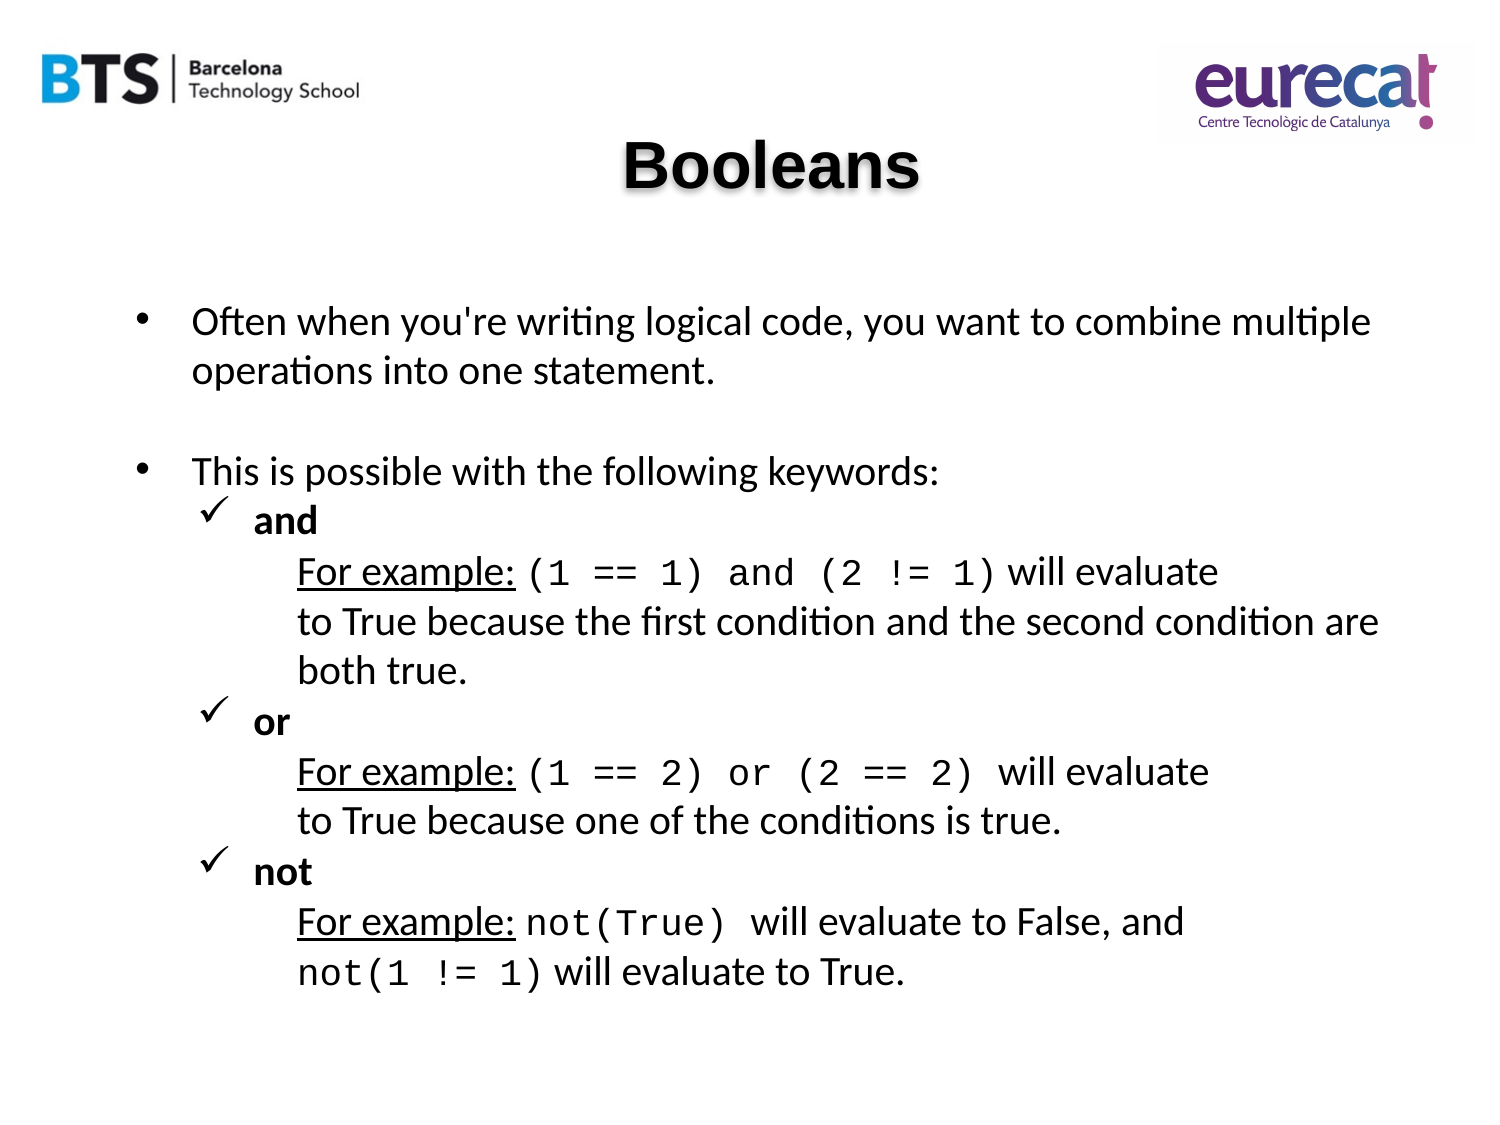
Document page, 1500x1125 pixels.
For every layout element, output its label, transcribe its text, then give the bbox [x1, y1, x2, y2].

text_box Booleans [0, 59, 1500, 265]
picture [20, 38, 382, 119]
picture [1158, 41, 1475, 143]
text_box Often when you're writing logical code, you want to combine multiple operations into one statement. This is possible with the following keywords: and For example: (1 == 1) and (2 != 1) will evaluate to True because the first condition and the second condition are both true. or For example: (1 == 2) or (2 == 2) will evaluate to True because one of the conditions is true. not For example: not(True) will evaluate to False, and not(1 != 1) will evaluate to True. [120, 285, 1439, 1001]
